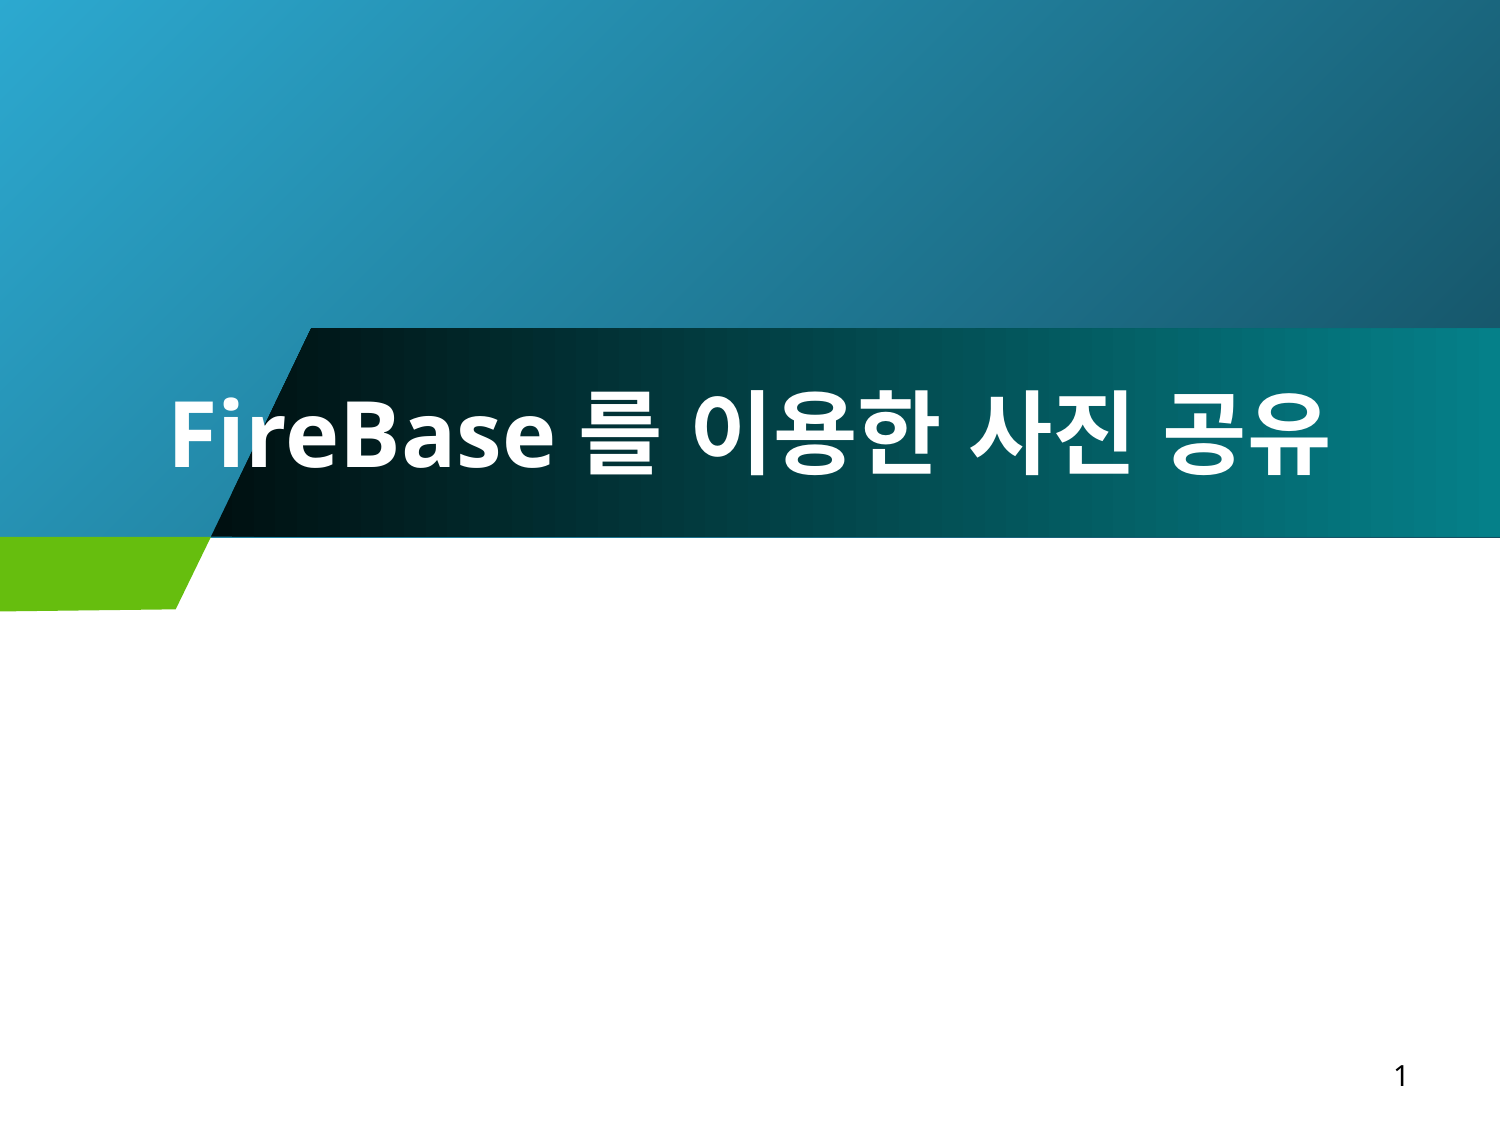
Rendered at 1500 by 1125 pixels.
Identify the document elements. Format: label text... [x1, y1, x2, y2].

title FireBase를 이용한 사진 공유 [0, 375, 1500, 488]
slide_number 1 [1074, 1049, 1426, 1103]
